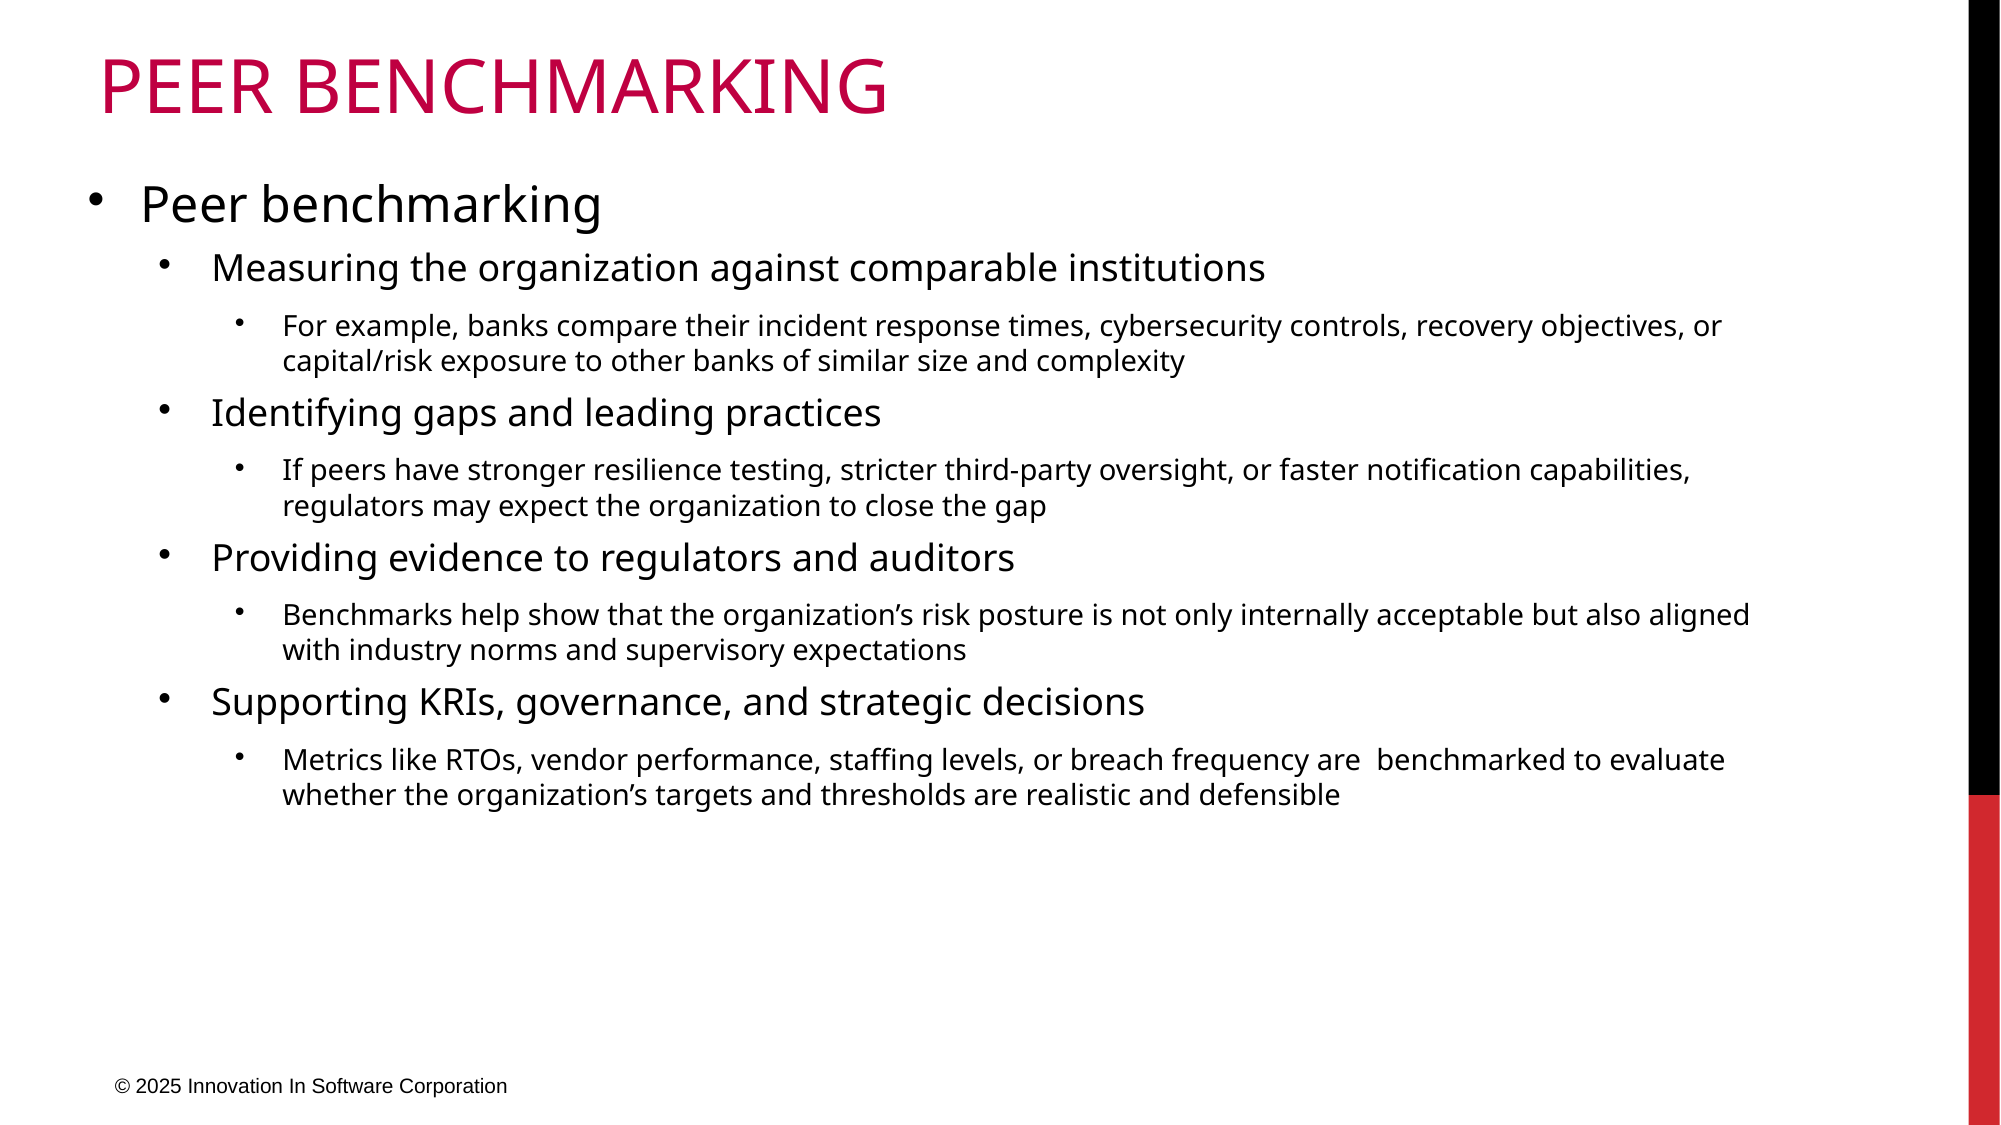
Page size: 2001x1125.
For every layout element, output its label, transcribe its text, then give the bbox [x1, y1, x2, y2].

list Peer benchmarking Measuring the organization against comparable institutions For example, banks compare their incident response times, cybersecurity controls, recovery objectives, or capital/risk exposure to other banks of similar size and complexity Identifying gaps and leading practices If peers have stronger resilience testing, stricter third-party oversight, or faster notification capabilities, regulators may expect the organization to close the gap Providing evidence to regulators and auditors Benchmarks help show that the organization’s risk posture is not only internally acceptable but also aligned with industry norms and supervisory expectations Supporting KRIs, governance, and strategic decisions Metrics like RTOs, vendor performance, staffing levels, or breach frequency are benchmarked to evaluate whether the organization’s targets and thresholds are realistic and defensible [69, 172, 1766, 990]
footer © 2025 Innovation In Software Corporation [99, 1065, 850, 1112]
title Peer benchmarking [98, 0, 1770, 186]
